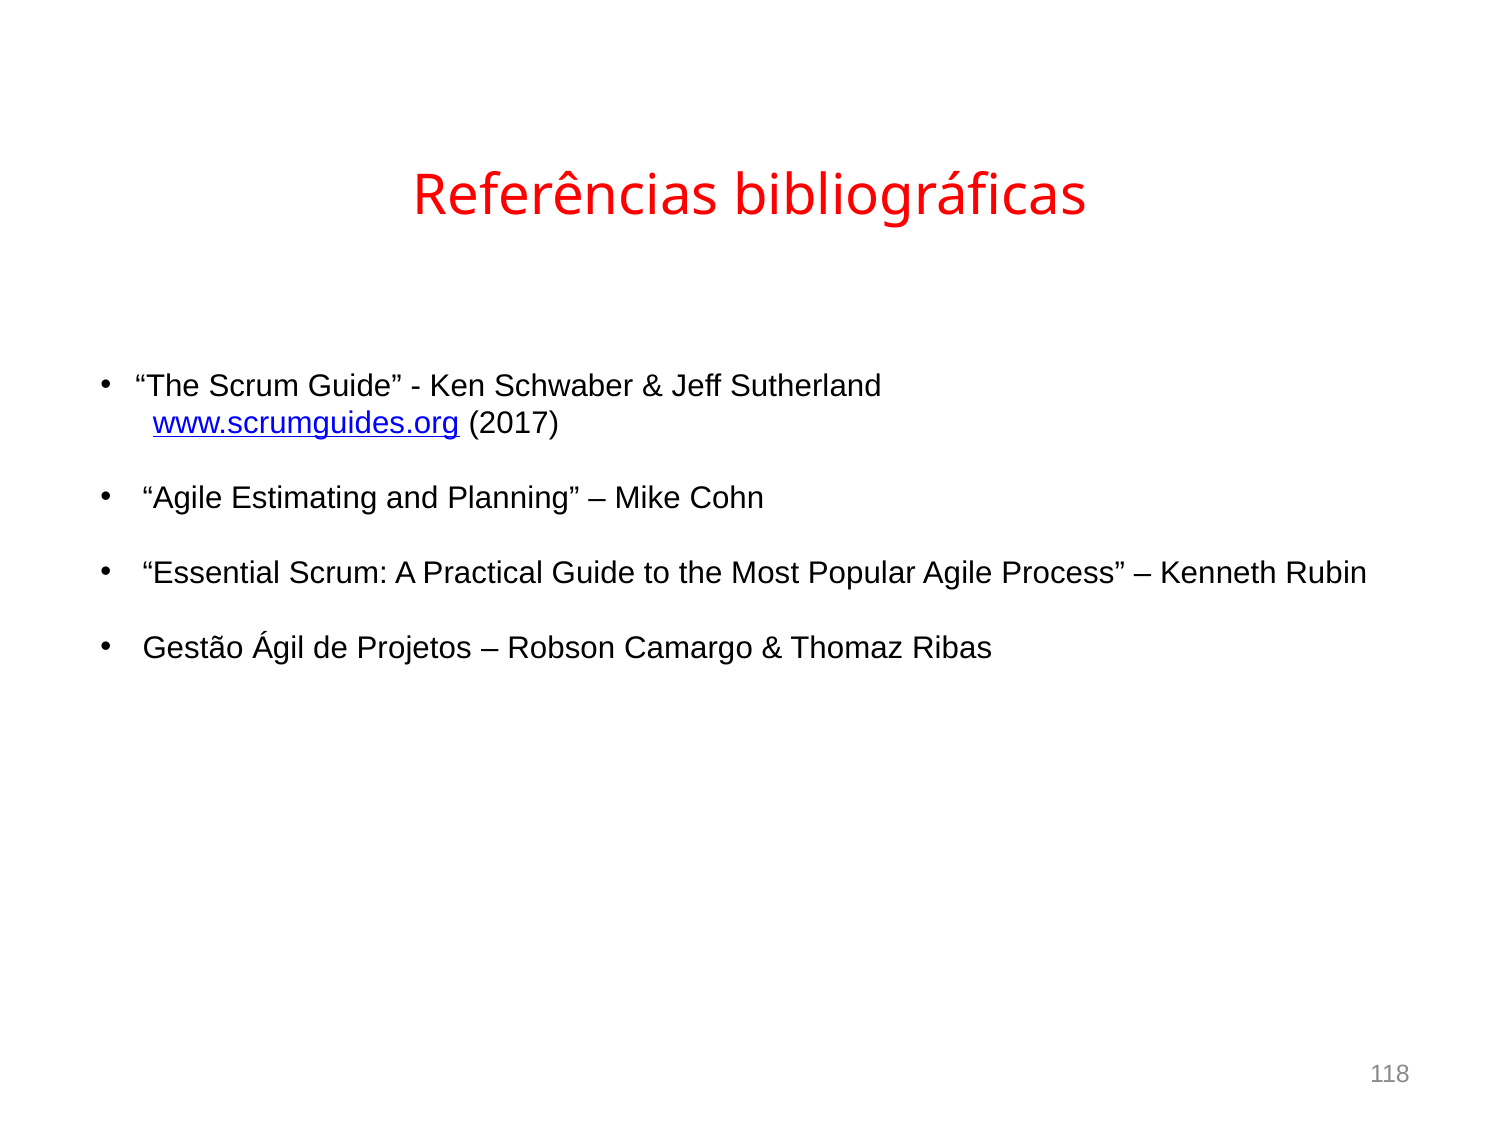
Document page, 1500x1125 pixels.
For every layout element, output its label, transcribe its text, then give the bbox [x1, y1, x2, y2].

text_box “The Scrum Guide” - Ken Schwaber & Jeff Sutherland www.scrumguides.org (2017) “Agile Estimating and Planning” – Mike Cohn “Essential Scrum: A Practical Guide to the Most Popular Agile Process” – Kenneth Rubin Gestão Ágil de Projetos – Robson Camargo & Thomaz Ribas [85, 357, 1459, 747]
slide_number 118 [1074, 1042, 1425, 1103]
text_box Referências bibliográficas [0, 140, 1500, 244]
